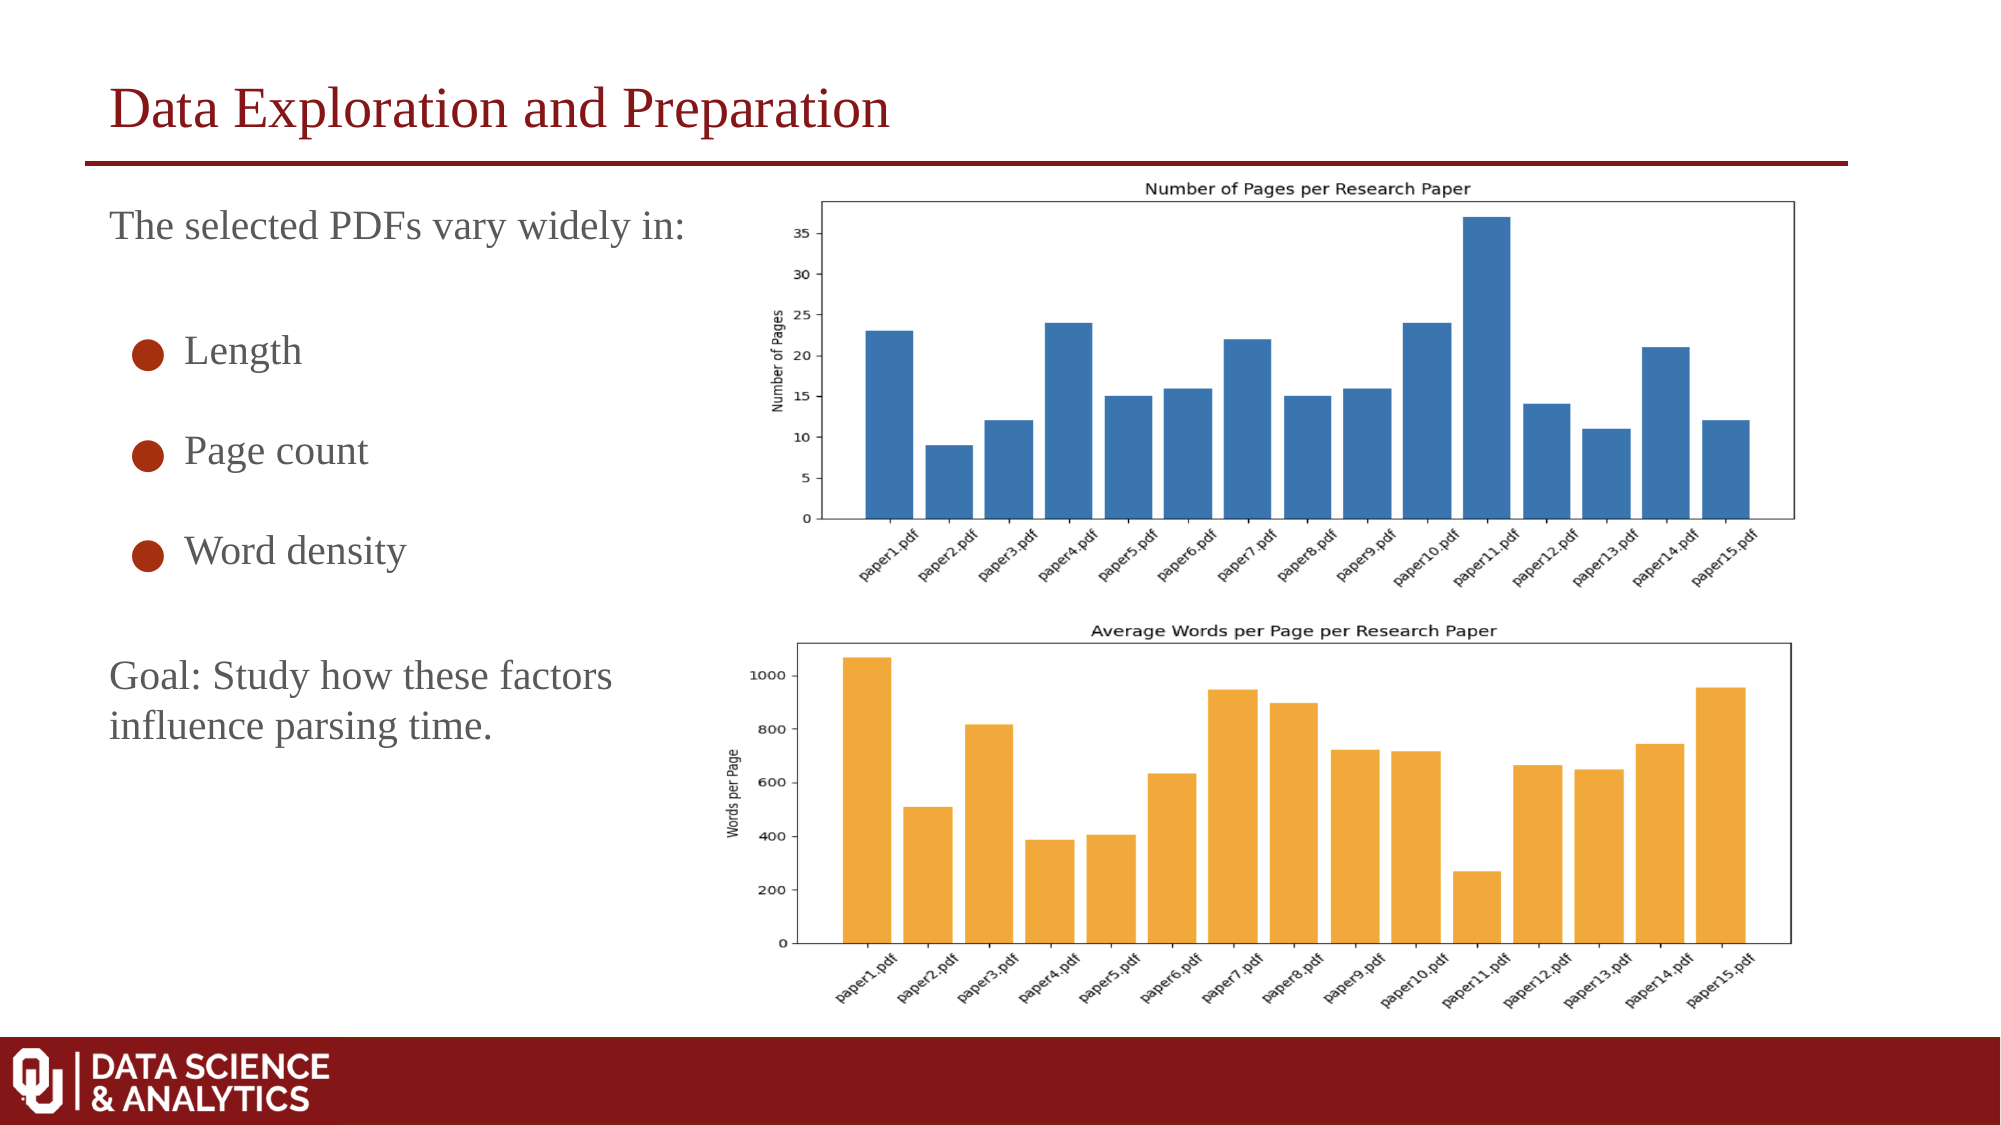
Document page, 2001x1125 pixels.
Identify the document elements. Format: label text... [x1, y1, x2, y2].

list The selected PDFs vary widely in: Length Page count Word density Goal: Study how these factors influence parsing time. [94, 190, 705, 986]
list Data Exploration and Preparation [94, 55, 1851, 162]
picture [0, 1037, 341, 1125]
picture [704, 617, 1803, 1015]
picture [704, 174, 1803, 594]
